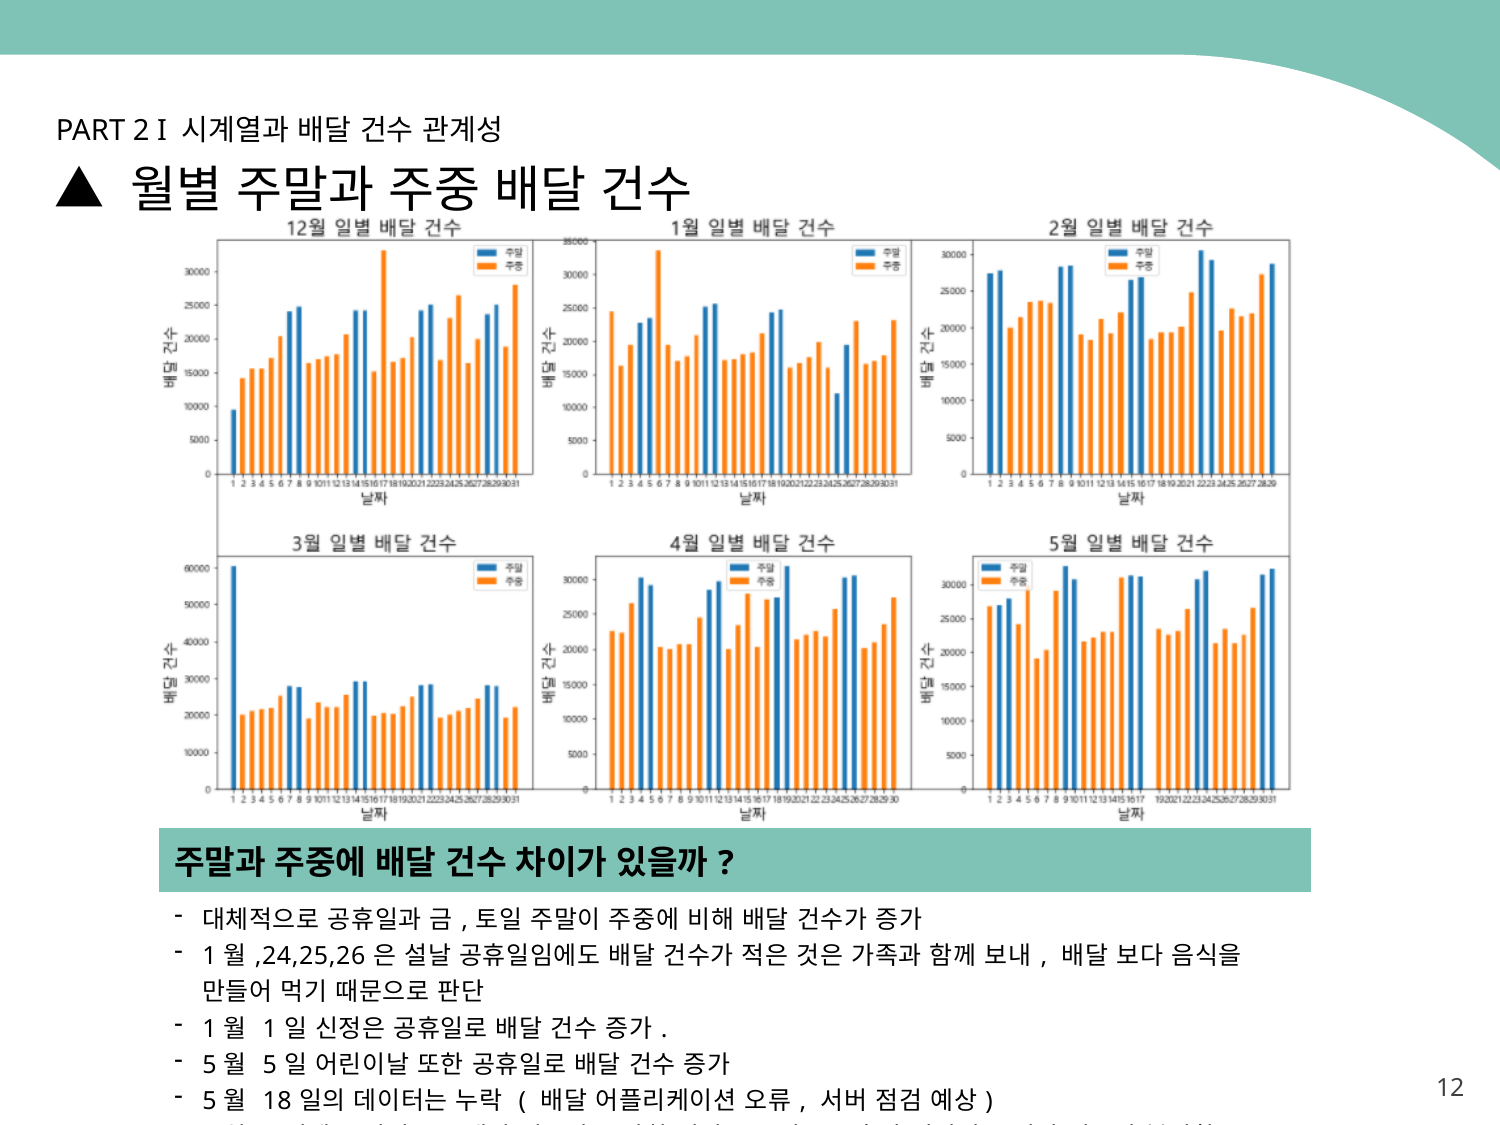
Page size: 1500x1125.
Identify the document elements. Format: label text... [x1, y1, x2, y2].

text_box ▲ 월별 주말과 주중 배달 건수 [54, 157, 1304, 224]
text_box PART 2 I 시계열과 배달 건수 관계성 [55, 110, 591, 146]
table_cell 대체적으로 공휴일과 금,토일 주말이 주중에 비해 배달 건수가 증가 1월,24,25,26은 설날 공휴일임에도 배달 건수가 적은 것은 가족과 함께 보내, 배달 보다 음식을 만들어 먹기 때문으로 판단 1월 1일 신정은 공휴일로 배달 건수 증가. 5월 5일 어린이날 또한 공휴일로 배달 건수 증가 5월 18일의 데이터는 누락 ( 배달 어플리케이션 오류, 서버 점검 예상) 3월 1일에 급진적으로 배달 건수가 증가한 원인은 주말, 공휴일 이외의 요인이 있으나 불명확 [159, 892, 1311, 1125]
table_header 주말과 주중에 배달 건수 차이가 있을까? [159, 828, 1311, 892]
slide_number 12 [1311, 1064, 1480, 1103]
picture [151, 215, 1304, 829]
